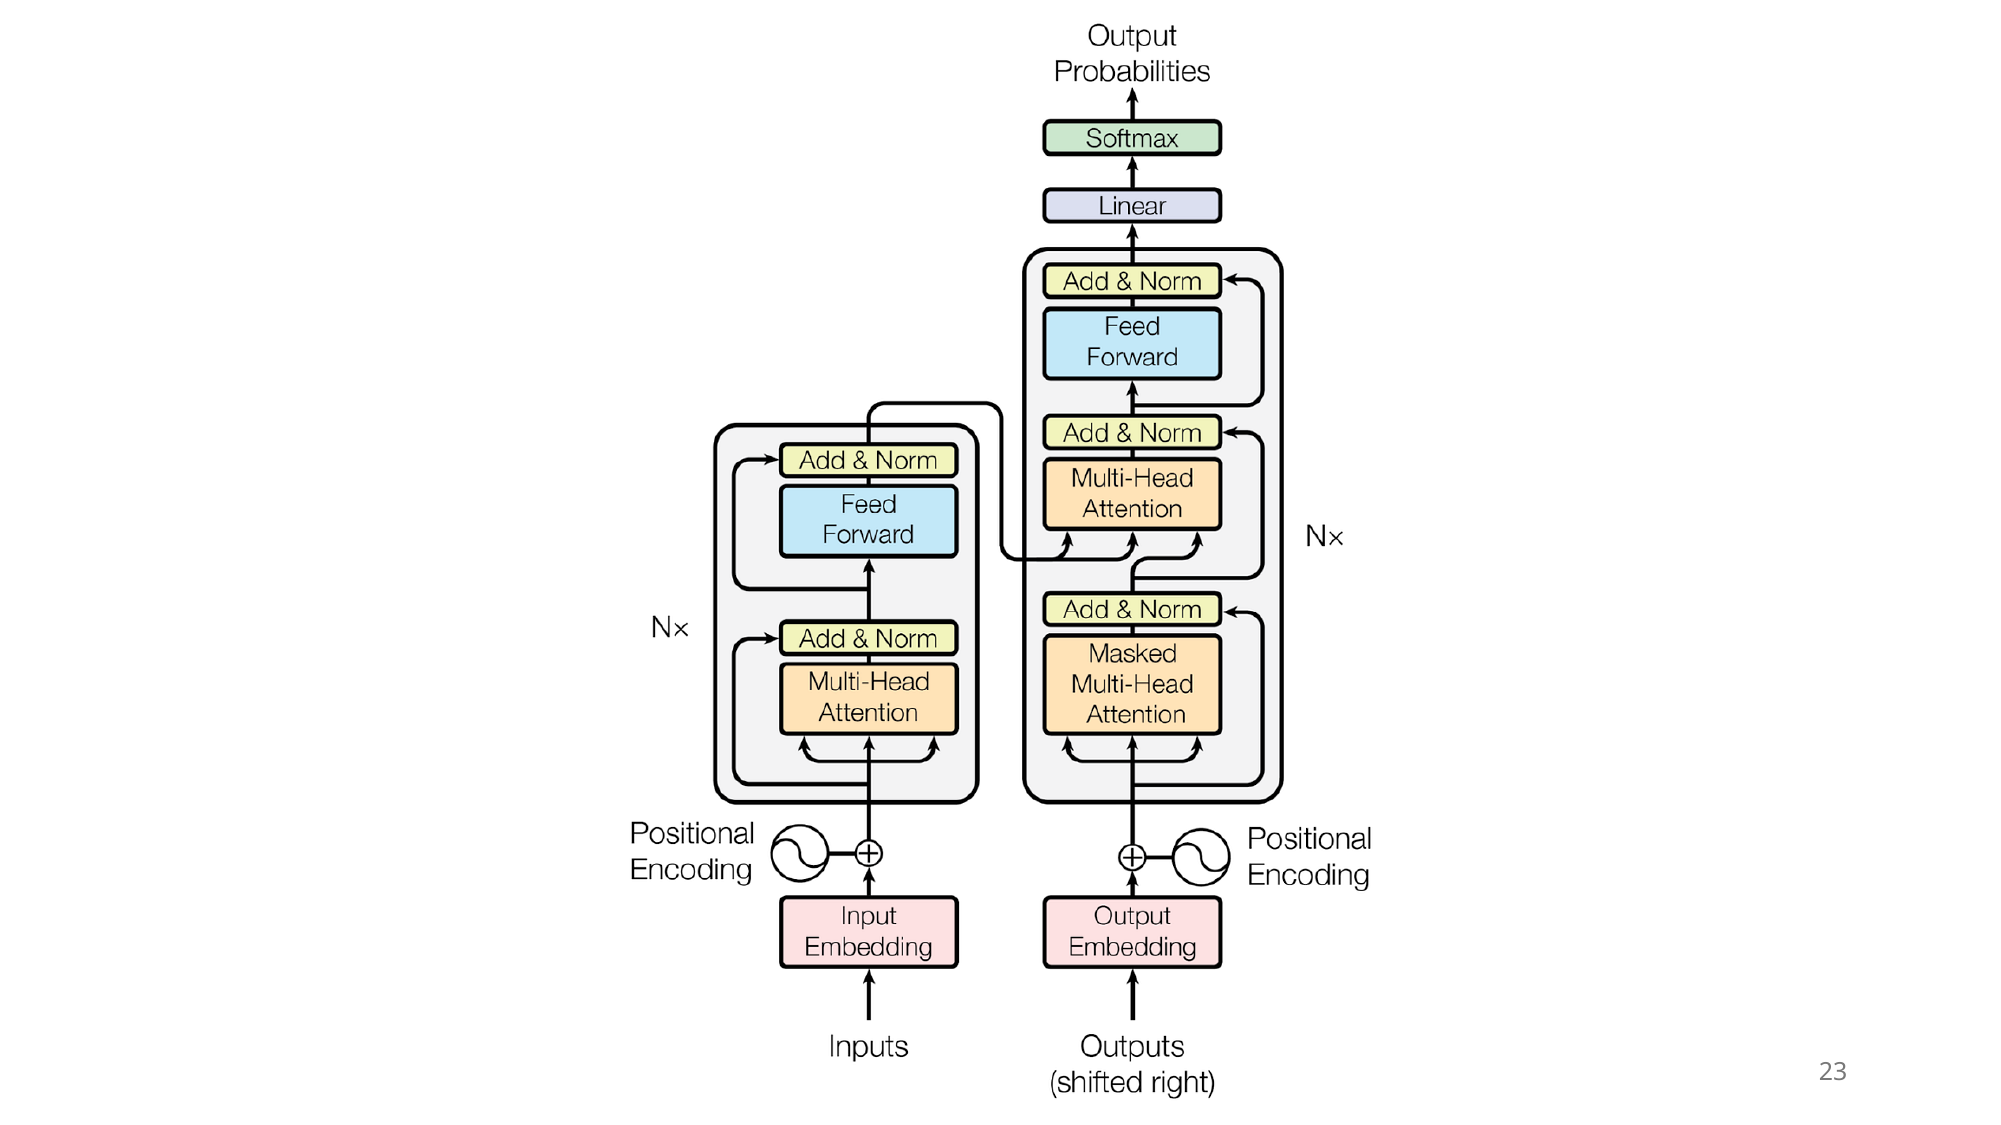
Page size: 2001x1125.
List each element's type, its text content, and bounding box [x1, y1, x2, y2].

picture [606, 11, 1394, 1114]
slide_number 23 [1412, 1042, 1863, 1103]
